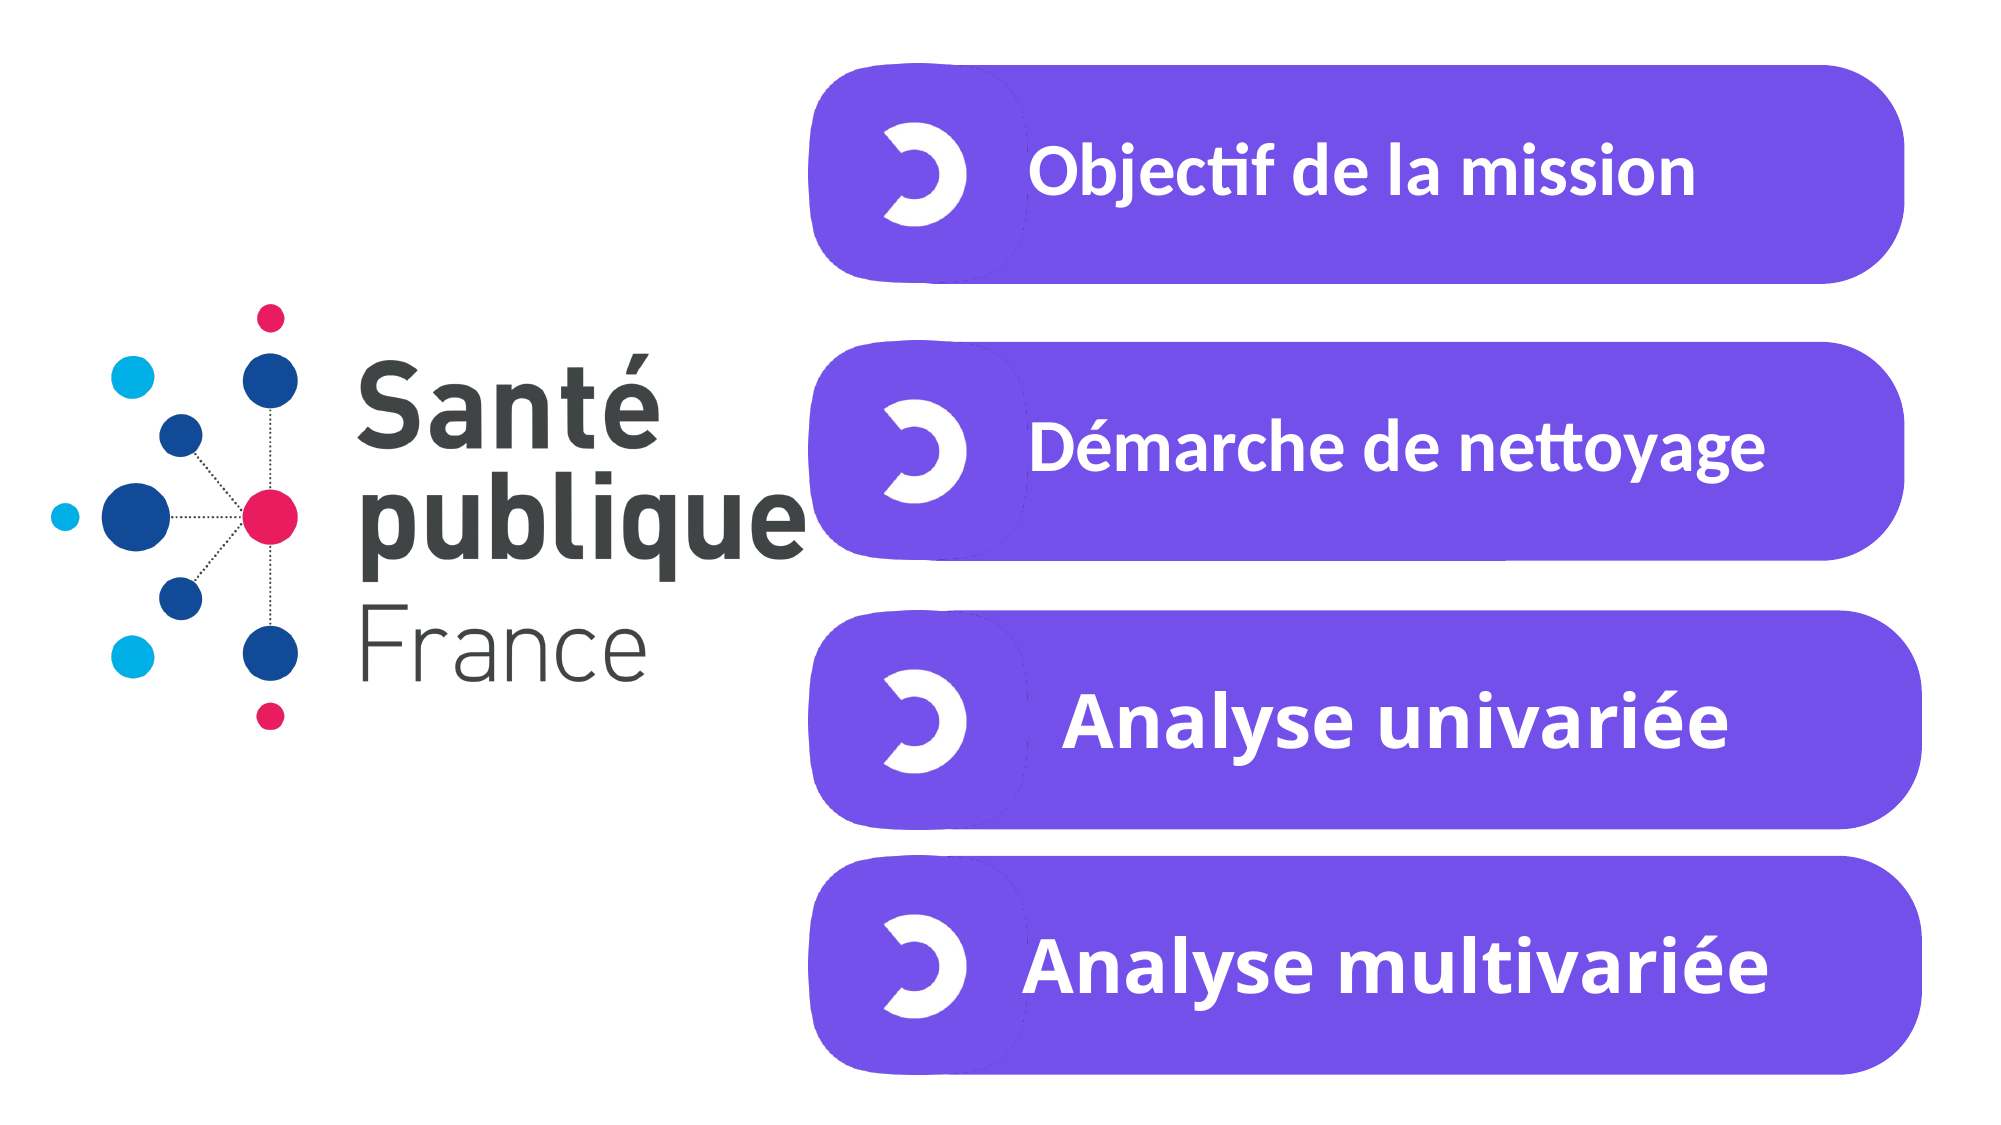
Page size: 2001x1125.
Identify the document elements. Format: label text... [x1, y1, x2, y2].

picture [808, 855, 1028, 1075]
picture [51, 304, 805, 730]
picture [808, 610, 1028, 830]
text_box [949, 854, 1921, 921]
text_box [1028, 63, 1902, 122]
text_box [945, 609, 1921, 676]
picture [808, 63, 1028, 283]
text_box [947, 805, 1899, 831]
text_box Analyse multivariée [1028, 921, 1930, 1051]
text_box Objectif de la mission [1028, 122, 1948, 239]
text_box [919, 239, 1897, 285]
text_box Analyse univariée [1028, 676, 1930, 805]
text_box [1028, 340, 1902, 399]
text_box Démarche de nettoyage [1028, 399, 1948, 516]
text_box [943, 1051, 1899, 1076]
text_box [920, 516, 1897, 562]
picture [808, 340, 1028, 560]
